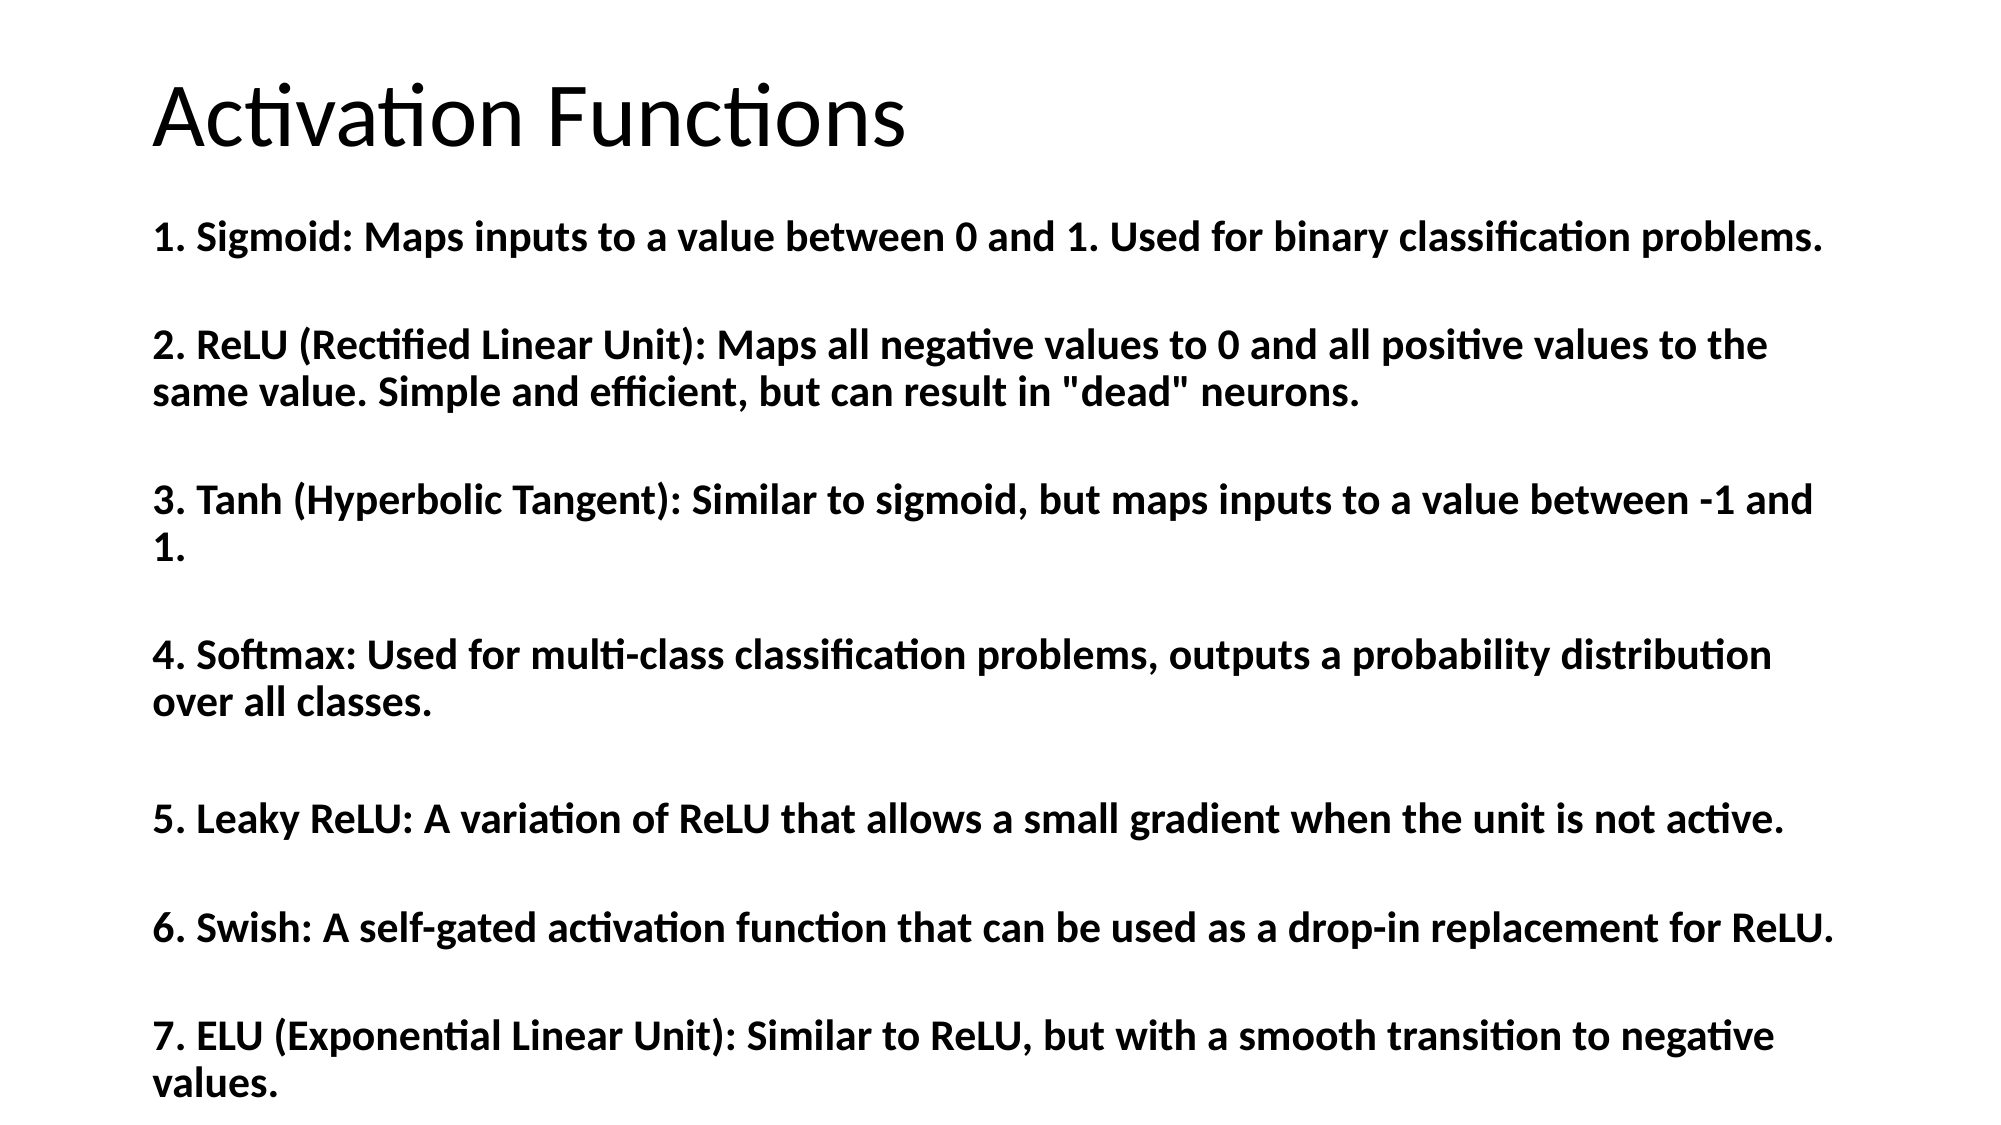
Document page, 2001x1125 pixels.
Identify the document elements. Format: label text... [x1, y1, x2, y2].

list 1. Sigmoid: Maps inputs to a value between 0 and 1. Used for binary classification problems. 2. ReLU (Rectified Linear Unit): Maps all negative values to 0 and all positive values to the same value. Simple and efficient, but can result in "dead" neurons. 3. Tanh (Hyperbolic Tangent): Similar to sigmoid, but maps inputs to a value between -1 and 1. 4. Softmax: Used for multi-class classification problems, outputs a probability distribution over all classes. 5. Leaky ReLU: A variation of ReLU that allows a small gradient when the unit is not active. 6. Swish: A self-gated activation function that can be used as a drop-in replacement for ReLU. 7. ELU (Exponential Linear Unit): Similar to ReLU, but with a smooth transition to negative values. [137, 205, 1863, 1125]
title Activation Functions [137, 59, 1863, 179]
